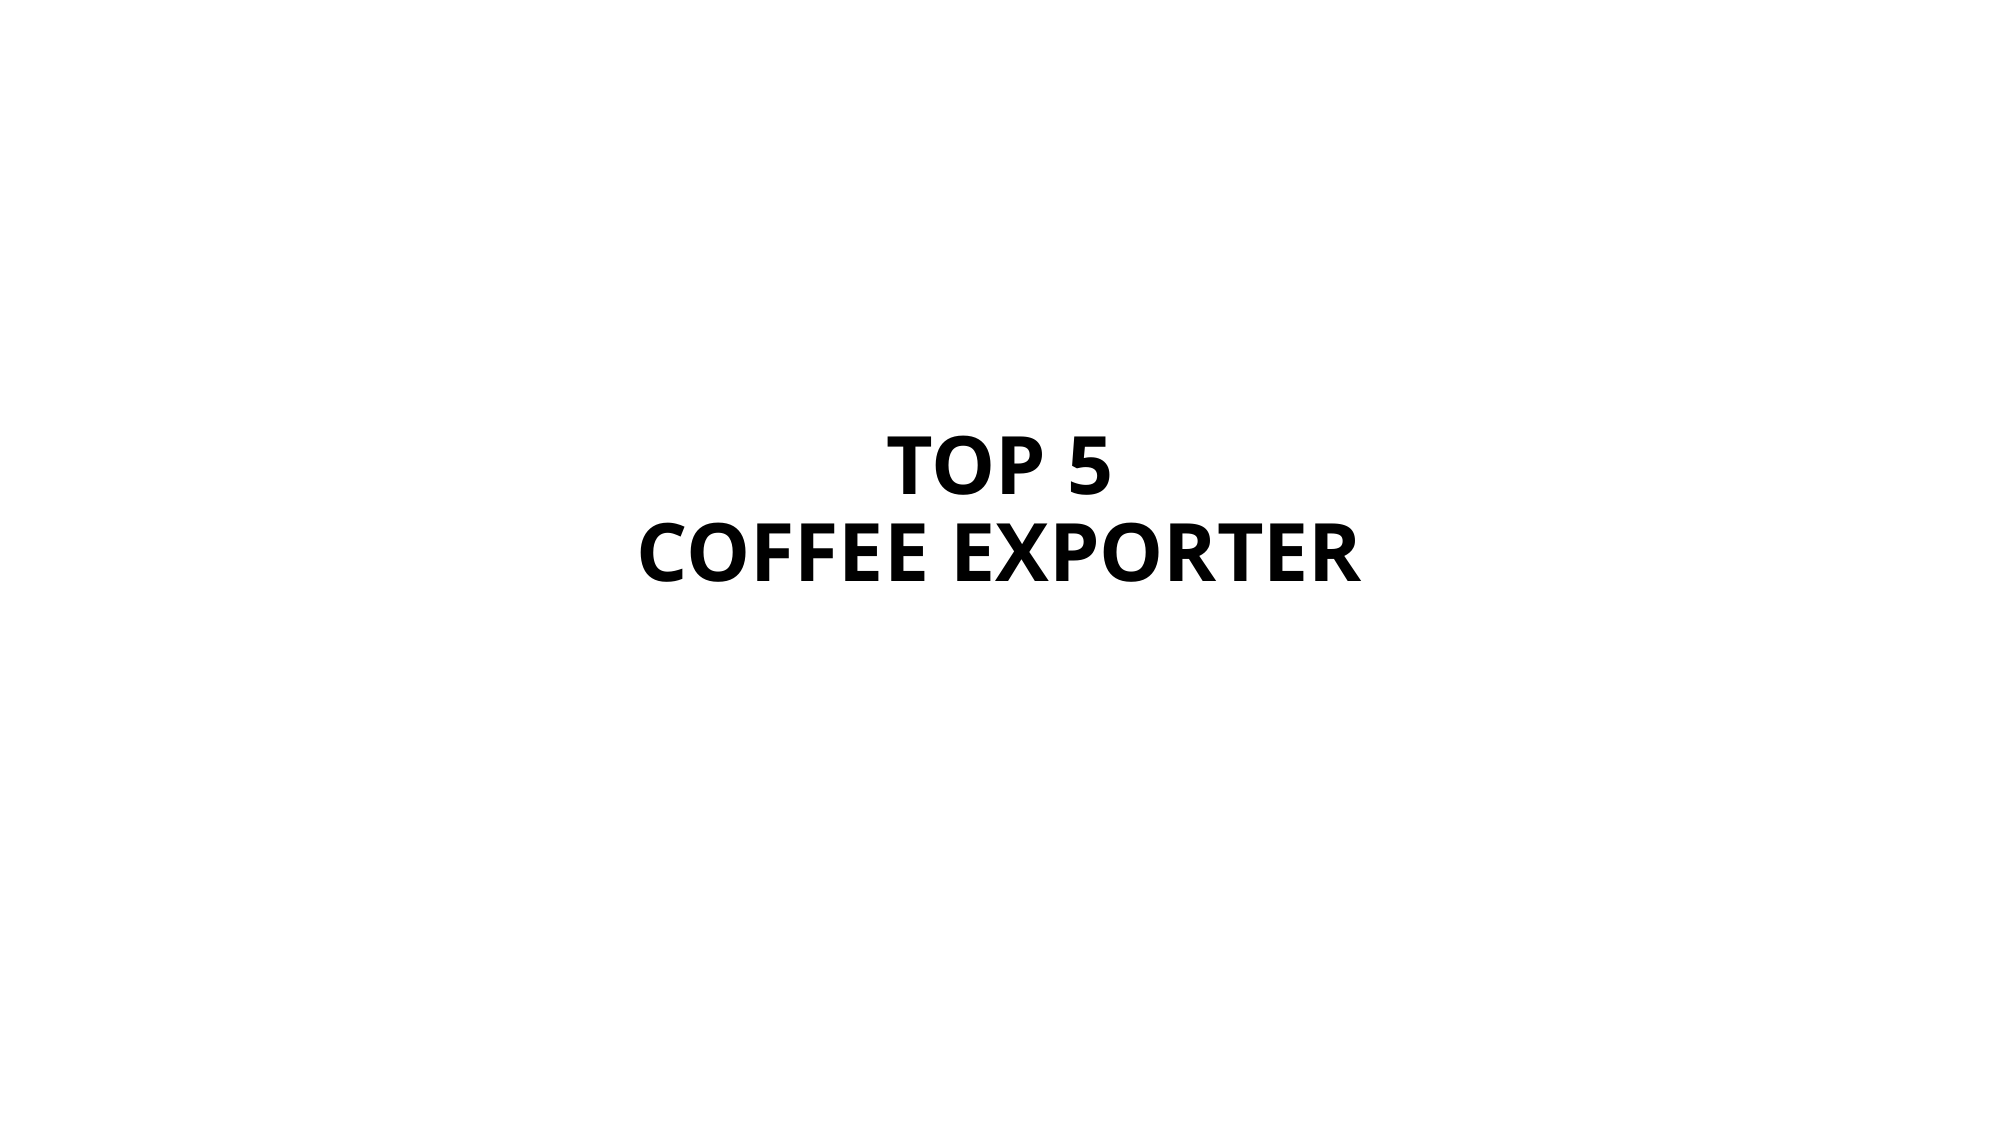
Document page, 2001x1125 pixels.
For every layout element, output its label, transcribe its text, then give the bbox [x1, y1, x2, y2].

title TOP 5 COFFEE EXPORTER [621, 403, 1379, 621]
